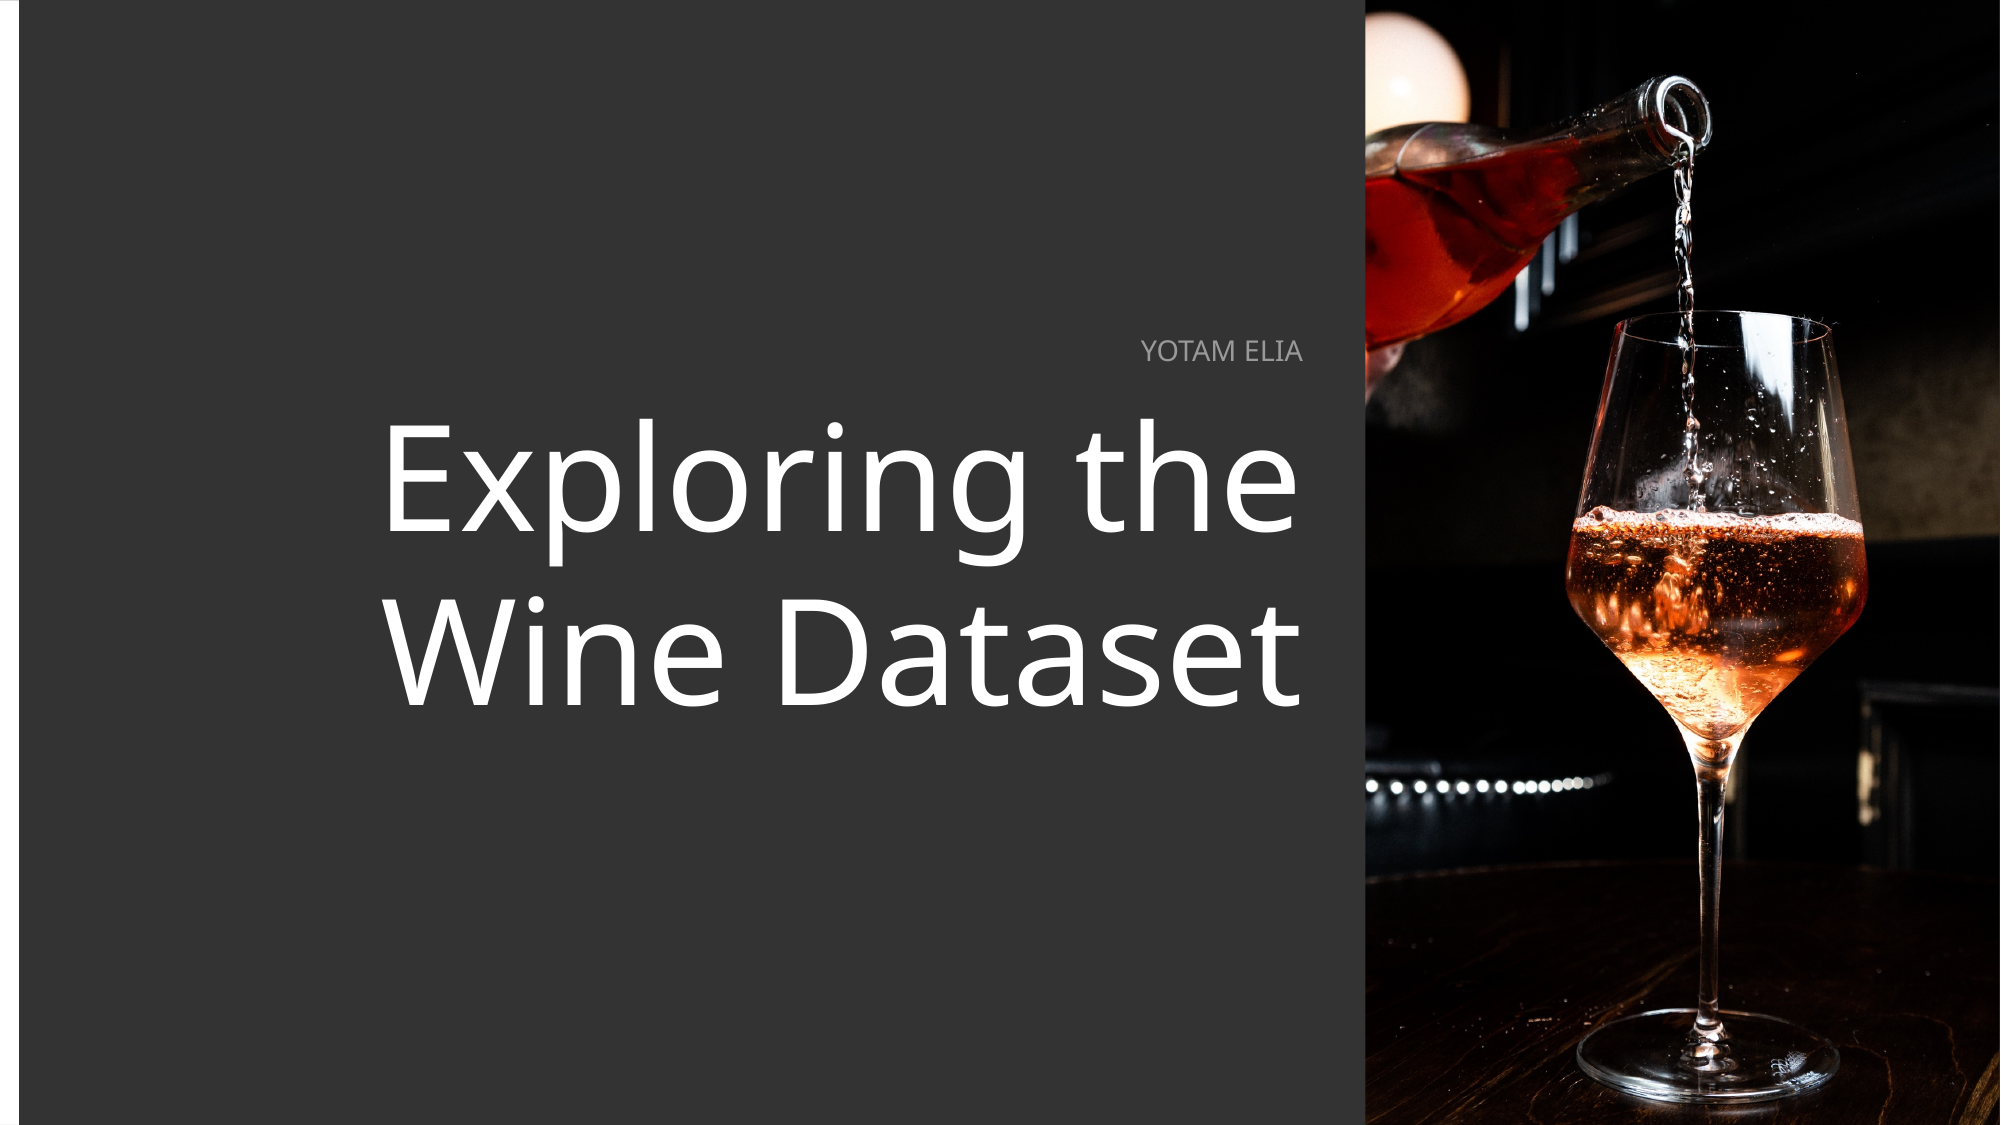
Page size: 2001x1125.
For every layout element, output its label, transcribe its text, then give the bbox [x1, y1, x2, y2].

text_box YOTAM ELIA [209, 326, 1303, 367]
text_box Exploring the Wine Dataset [209, 387, 1303, 735]
picture [0, 0, 19, 1125]
picture [1365, 0, 2000, 1125]
